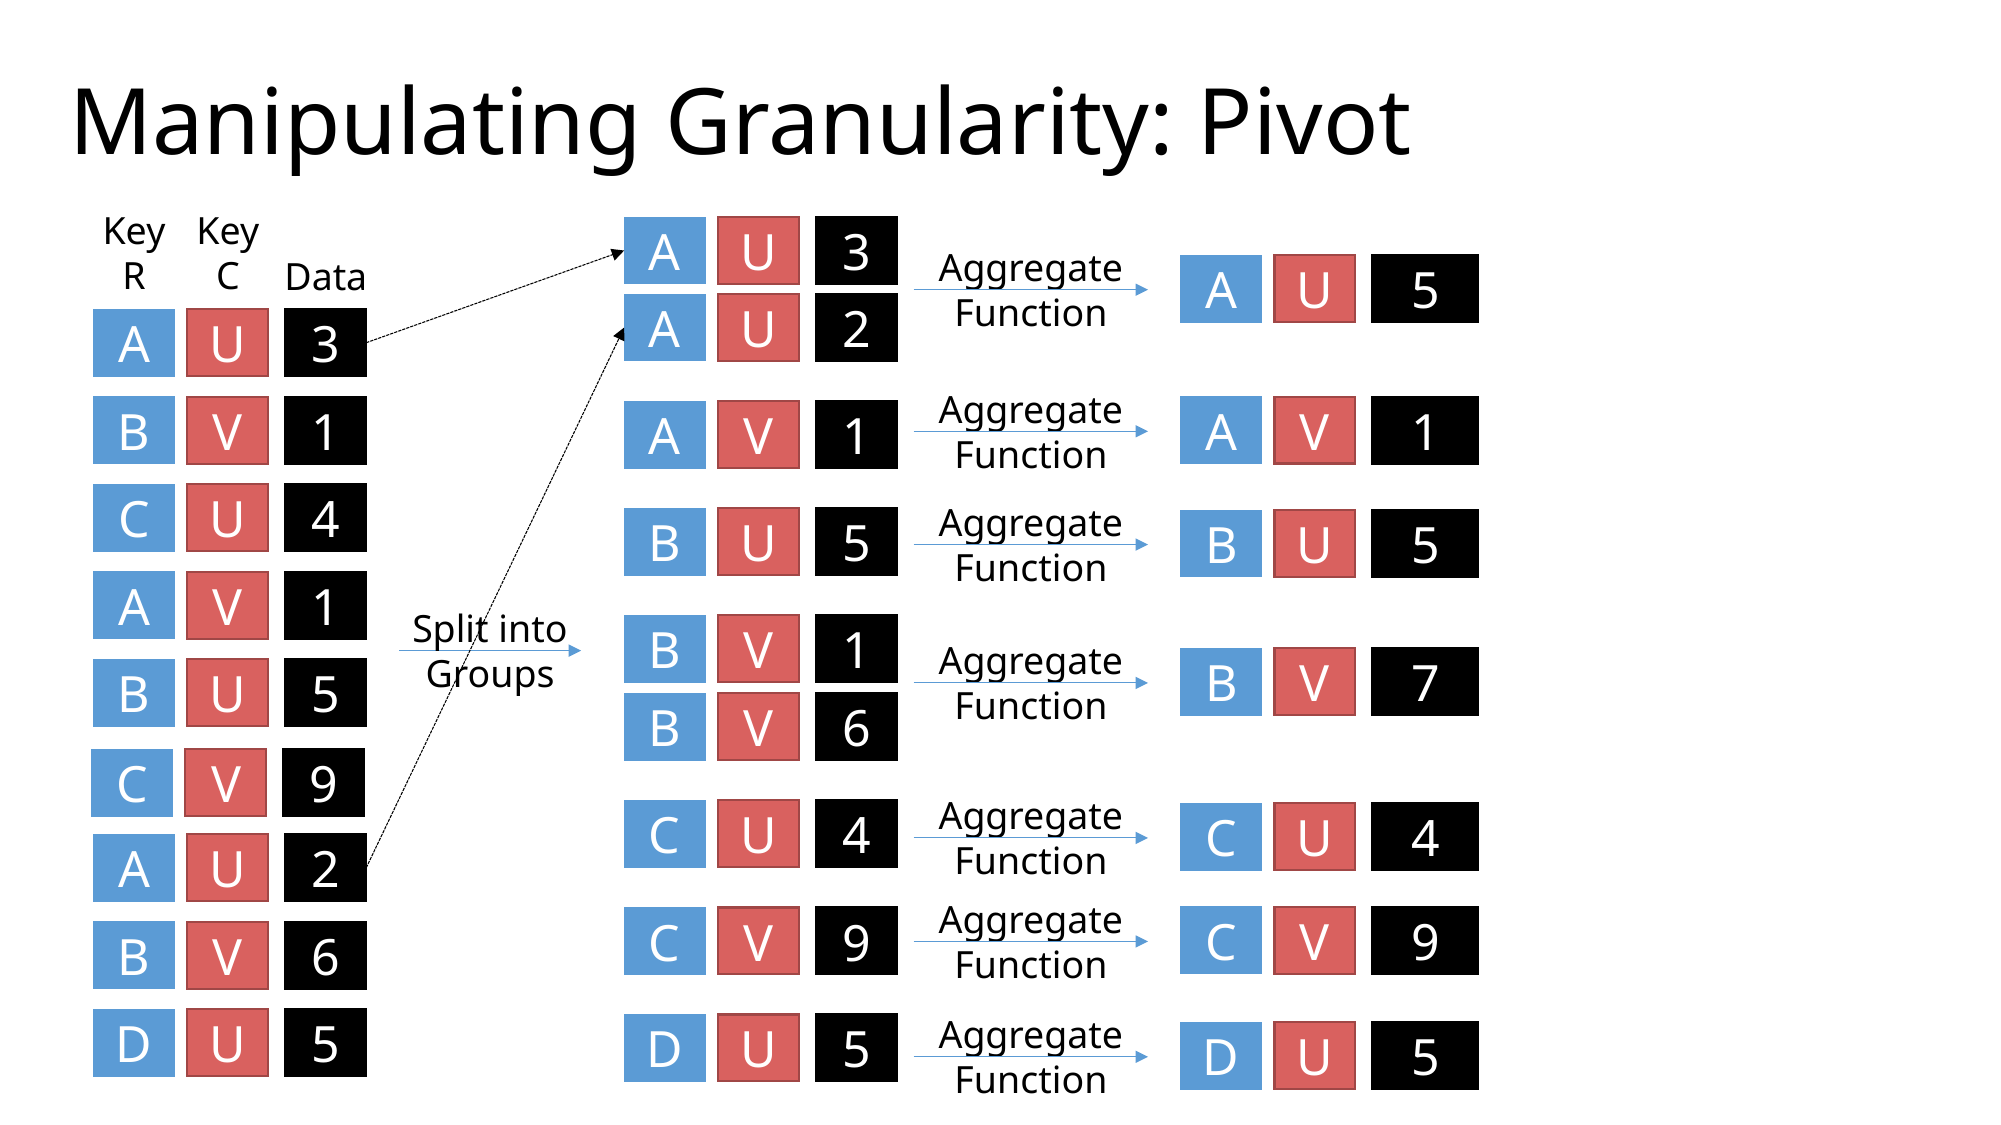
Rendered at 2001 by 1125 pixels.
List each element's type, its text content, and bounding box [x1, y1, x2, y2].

text_box V [1273, 647, 1356, 716]
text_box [624, 1014, 897, 1082]
text_box 5 [1371, 1021, 1479, 1090]
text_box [913, 1003, 1149, 1110]
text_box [93, 484, 366, 552]
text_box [625, 508, 897, 576]
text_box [366, 250, 625, 327]
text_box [913, 378, 1149, 485]
text_box B [1180, 510, 1262, 577]
text_box C [1180, 906, 1262, 974]
text_box Data [275, 245, 383, 305]
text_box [91, 749, 365, 817]
text_box U [1273, 802, 1356, 871]
text_box 4 [1371, 802, 1479, 871]
text_box V [1273, 906, 1356, 975]
text_box A [1180, 396, 1262, 464]
text_box Key R [87, 199, 181, 305]
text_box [93, 1009, 367, 1077]
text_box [625, 693, 897, 761]
text_box 5 [1371, 254, 1479, 323]
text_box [625, 615, 897, 683]
text_box C [1180, 803, 1262, 871]
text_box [366, 327, 625, 868]
text_box 9 [1371, 906, 1479, 975]
text_box 1 [1371, 396, 1479, 465]
text_box A [1180, 255, 1262, 323]
text_box U [1273, 1021, 1356, 1090]
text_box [913, 491, 1149, 598]
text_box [93, 571, 366, 639]
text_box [93, 834, 367, 902]
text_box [913, 784, 1149, 888]
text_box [624, 217, 897, 284]
title Manipulating Granularity: Pivot [54, 15, 1827, 234]
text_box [93, 659, 366, 727]
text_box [625, 401, 897, 469]
text_box V [1273, 396, 1356, 465]
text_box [93, 396, 366, 464]
text_box Key C [181, 199, 275, 305]
text_box B [1180, 648, 1262, 716]
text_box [913, 888, 1149, 995]
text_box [625, 294, 897, 361]
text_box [625, 800, 897, 868]
text_box 5 [1371, 509, 1479, 578]
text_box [913, 629, 1149, 736]
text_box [93, 309, 366, 377]
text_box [624, 907, 897, 975]
text_box U [1273, 509, 1356, 578]
text_box D [1180, 1022, 1262, 1090]
text_box U [1273, 254, 1356, 323]
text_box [913, 236, 1149, 343]
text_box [93, 921, 367, 989]
text_box 7 [1371, 647, 1479, 716]
